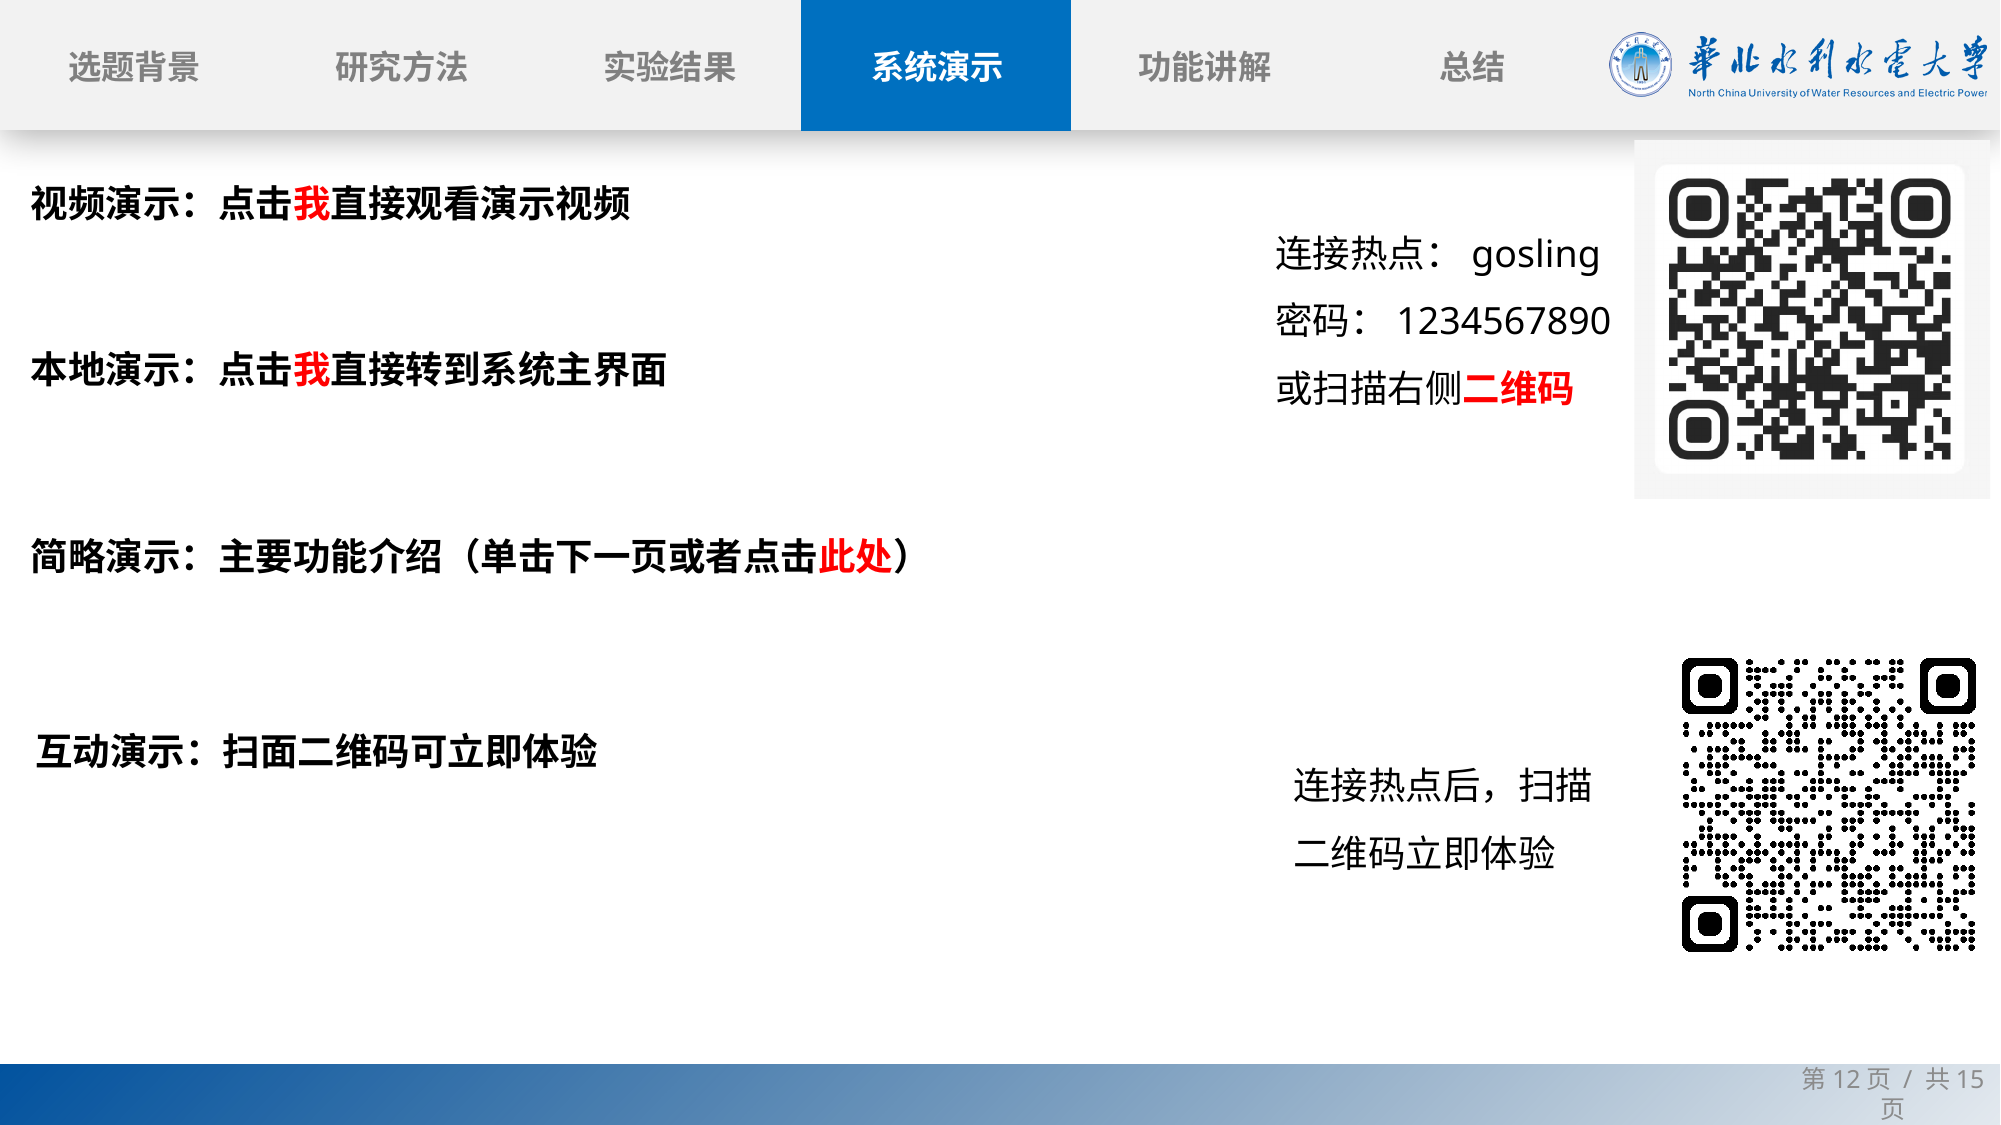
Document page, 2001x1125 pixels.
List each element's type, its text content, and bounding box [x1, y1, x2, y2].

text_box [1110, 28, 1306, 90]
table_header 实验结果 [536, 0, 804, 130]
table_header 功能讲解 [1071, 0, 1339, 130]
text_box [1378, 28, 1574, 90]
text_box 简略演示：主要功能介绍（单击下一页或者点击此处） [896, 526, 1083, 586]
text_box [0, 1062, 2000, 1125]
text_box 视频演示：点击我直接观看演示视频 [15, 172, 288, 233]
text_box [570, 31, 766, 93]
table_header 研究方法 [268, 0, 536, 130]
text_box [43, 26, 239, 89]
text_box [288, 172, 341, 235]
footer 第12页 / 共15页 [1786, 1063, 2000, 1124]
table_header [1606, 0, 2000, 130]
text_box 本地演示：点击我直接转到系统主界面 [15, 338, 861, 399]
text_box [832, 30, 1028, 92]
picture [1634, 139, 1991, 499]
text_box [741, 525, 896, 587]
text_box 视频演示：点击我直接观看演示视频 [341, 172, 861, 233]
text_box 连接热点：gosling 密码：1234567890 或扫描右侧二维码 [1260, 199, 1634, 417]
table_header 选题背景 [1, 0, 268, 130]
table_header 总结 [1339, 0, 1606, 130]
text_box 简略演示：主要功能介绍（单击下一页或者点击此处） [15, 526, 741, 586]
text_box 连接热点后，扫描二维码立即体验 [1278, 732, 1635, 883]
picture [1609, 32, 1988, 98]
text_box 互动演示：扫面二维码可立即体验 [20, 720, 866, 781]
picture [1650, 626, 2000, 983]
text_box [220, 338, 342, 393]
text_box [311, 28, 507, 91]
table_header 系统演示 [804, 0, 1071, 130]
